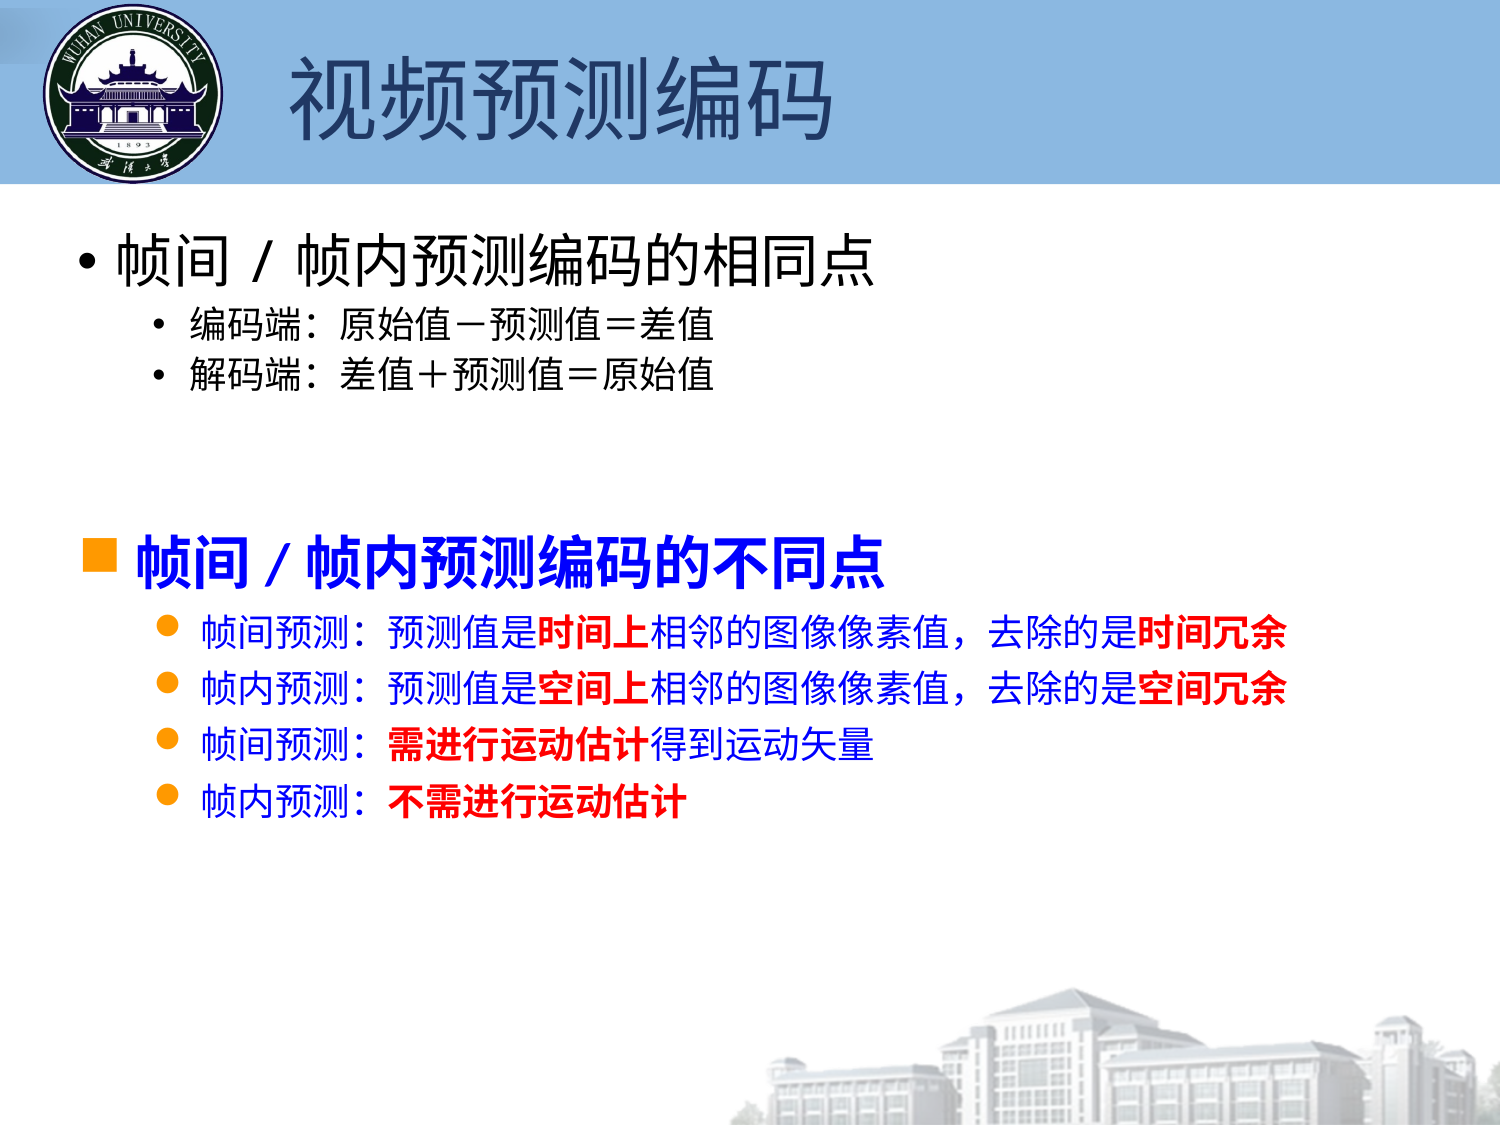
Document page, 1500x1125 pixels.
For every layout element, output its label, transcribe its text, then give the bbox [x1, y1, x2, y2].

list 帧间/帧内预测编码的相同点 编码端：原始值－预测值＝差值 解码端：差值＋预测值＝原始值 [62, 224, 1413, 455]
text_box 帧间/帧内预测编码的不同点 帧间预测：预测值是时间上相邻的图像像素值，去除的是时间冗余 帧内预测：预测值是空间上相邻的图像像素值，去除的是空间冗余 帧间预测：需进行运动估计得到运动矢量 帧内预测：不需进行运动估计 [63, 527, 1414, 853]
picture [42, 3, 224, 184]
picture [728, 986, 1500, 1125]
title 视频预测编码 [271, 45, 1500, 163]
